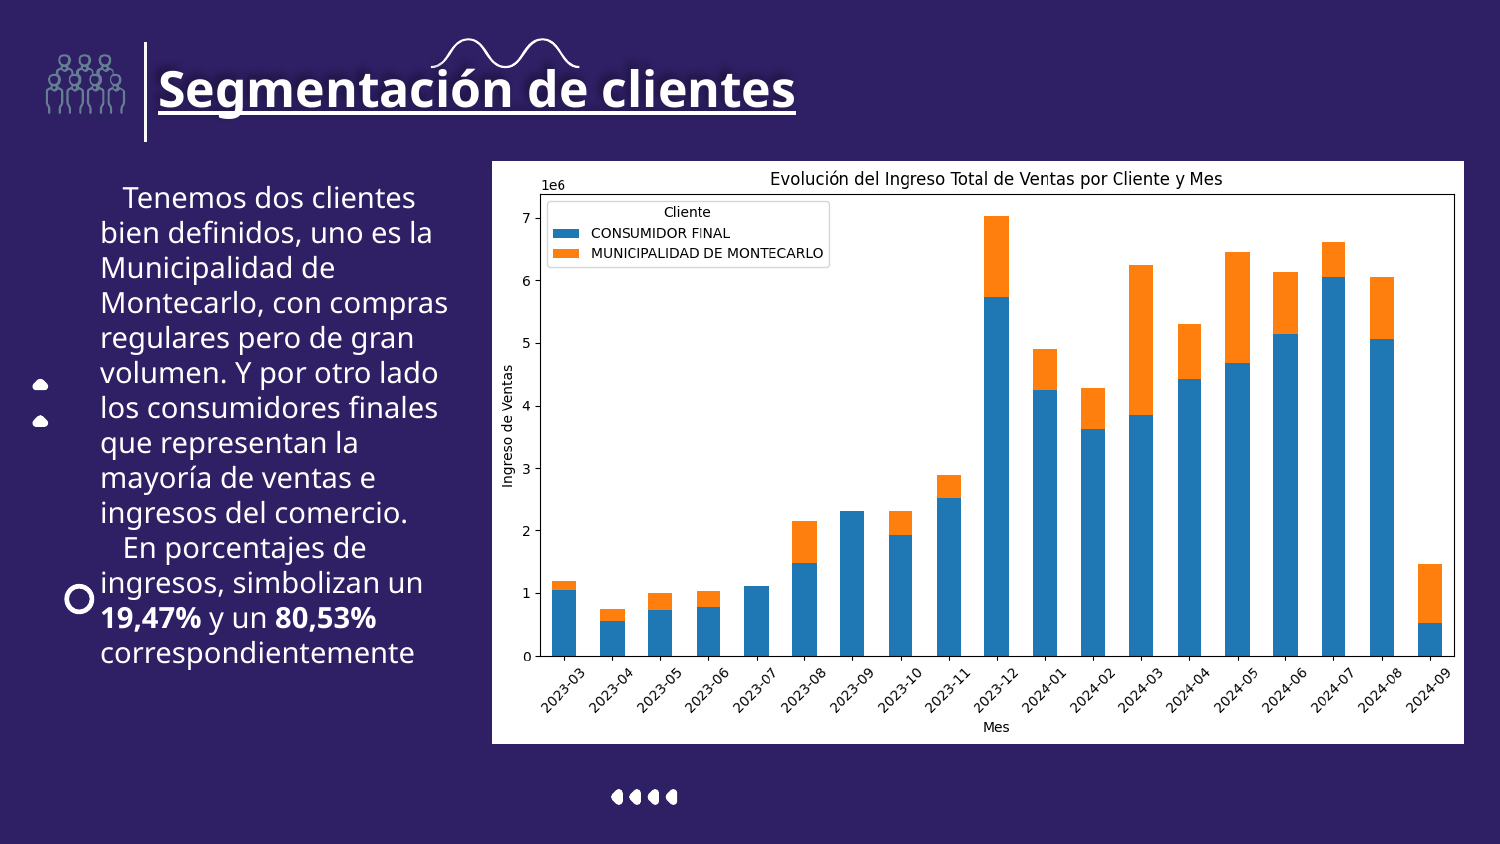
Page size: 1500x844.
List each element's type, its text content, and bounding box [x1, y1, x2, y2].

title Segmentación de clientes [147, 42, 881, 127]
text_box Tenemos dos clientes bien definidos, uno es la Municipalidad de Montecarlo, con compras regulares pero de gran volumen. Y por otro lado los consumidores finales que representan la mayoría de ventas e ingresos del comercio. En porcentajes de ingresos, simbolizan un 19,47% y un 80,53% correspondientemente [85, 172, 471, 677]
text_box [45, 54, 126, 115]
picture [492, 161, 1465, 744]
